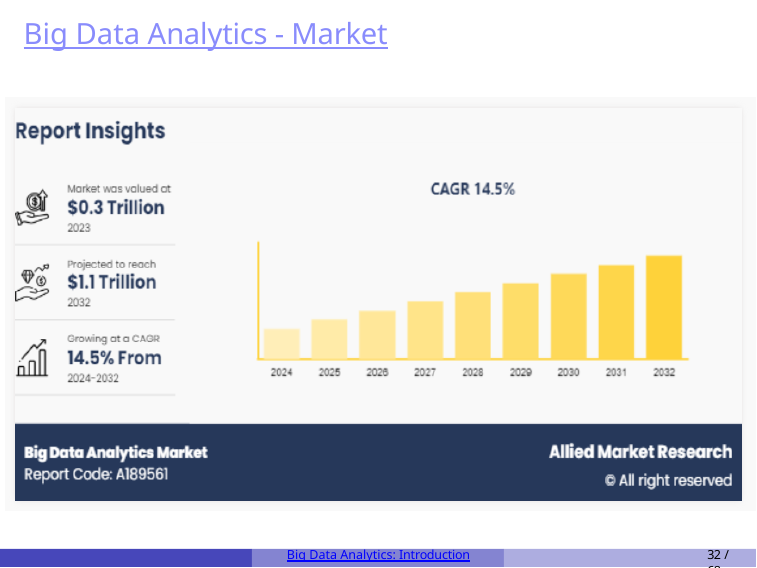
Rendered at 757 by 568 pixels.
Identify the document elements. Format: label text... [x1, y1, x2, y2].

picture [4, 97, 756, 511]
text_box Big Data Analytics - Market [21, 12, 724, 51]
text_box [0, 548, 757, 568]
